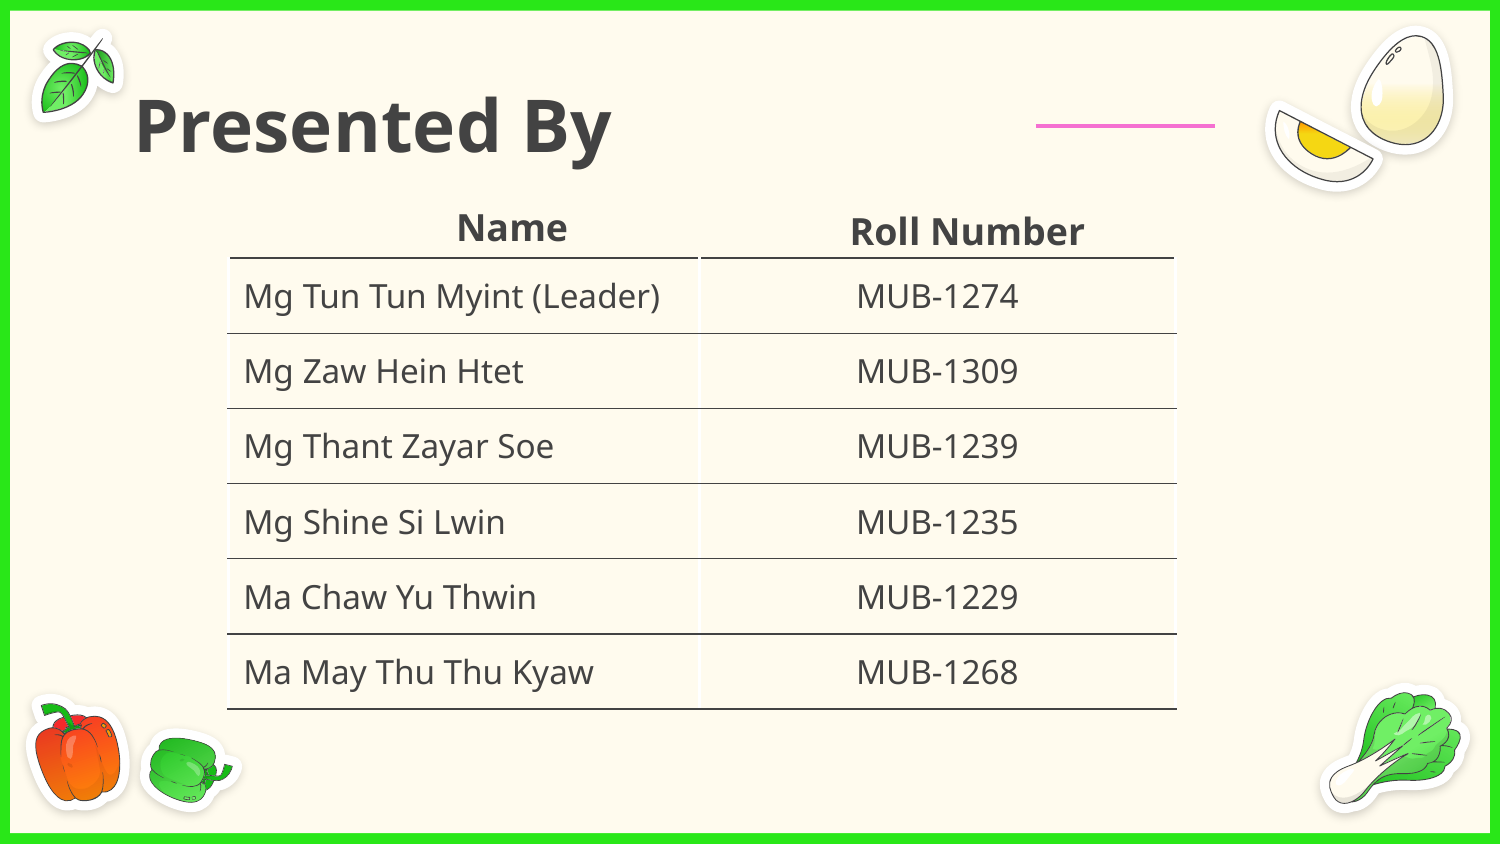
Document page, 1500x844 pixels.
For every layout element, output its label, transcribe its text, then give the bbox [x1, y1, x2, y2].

table_header Mg Tun Tun Myint (Leader) [230, 259, 698, 333]
table_cell MUB-1229 [701, 559, 1174, 633]
table_cell Ma May Thu Thu Kyaw [230, 635, 698, 708]
table_cell MUB-1268 [701, 635, 1174, 708]
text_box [1274, 34, 1445, 183]
table_cell Ma Chaw Yu Thwin [230, 559, 698, 633]
table_cell MUB-1309 [701, 334, 1174, 408]
table_cell MUB-1235 [701, 484, 1174, 558]
table_cell Mg Thant Zayar Soe [230, 409, 698, 483]
table_cell MUB-1239 [701, 409, 1174, 483]
table_header MUB-1274 [701, 259, 1174, 333]
text_box Roll Number [750, 192, 1350, 264]
title Presented By [118, 64, 1269, 167]
table_cell Mg Zaw Hein Htet [230, 334, 698, 408]
text_box Name [109, 189, 710, 251]
table_cell Mg Shine Si Lwin [230, 484, 698, 558]
